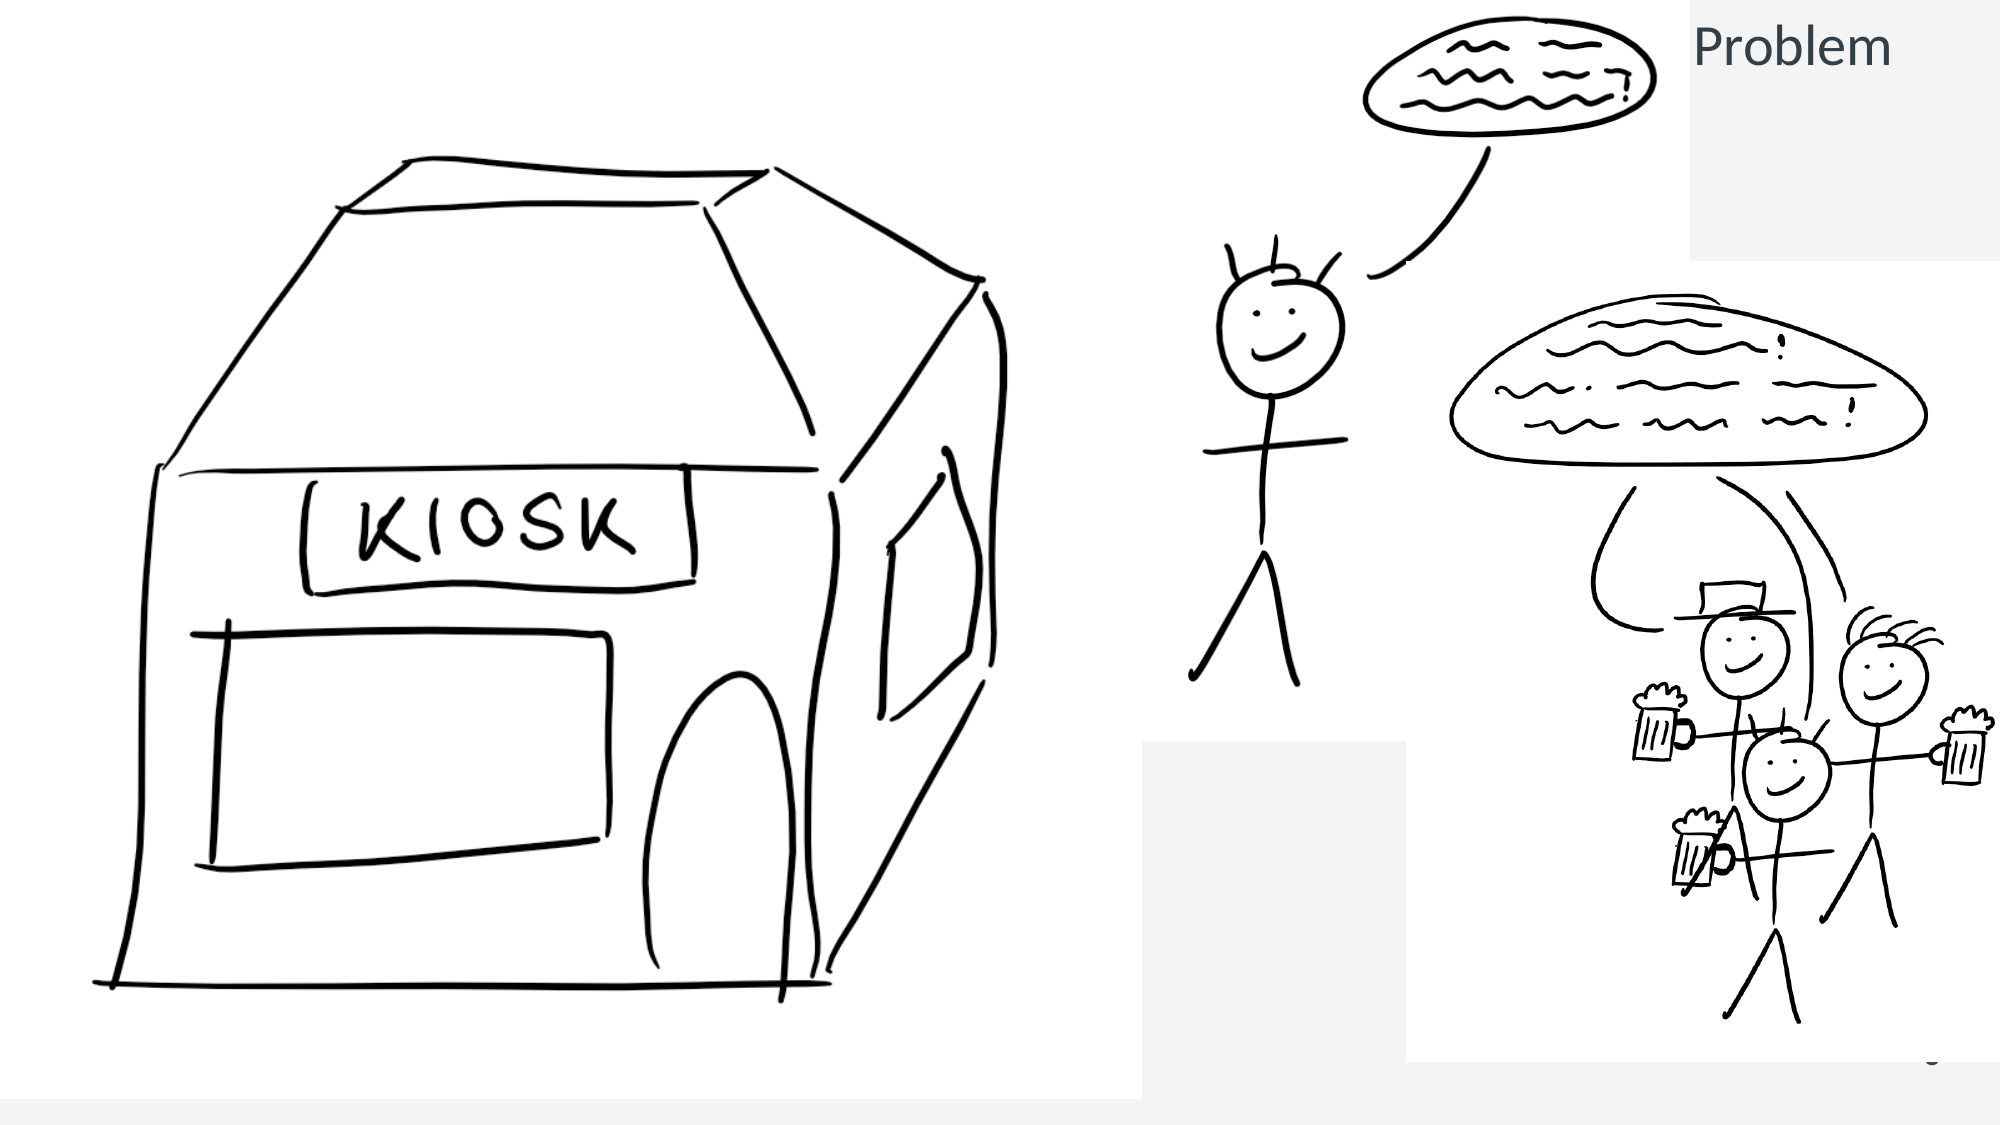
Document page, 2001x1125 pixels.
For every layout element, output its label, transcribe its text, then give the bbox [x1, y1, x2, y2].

picture [0, 0, 2000, 1099]
text_box Problem [1690, 0, 1909, 85]
slide_number 5 [1822, 1062, 1941, 1072]
